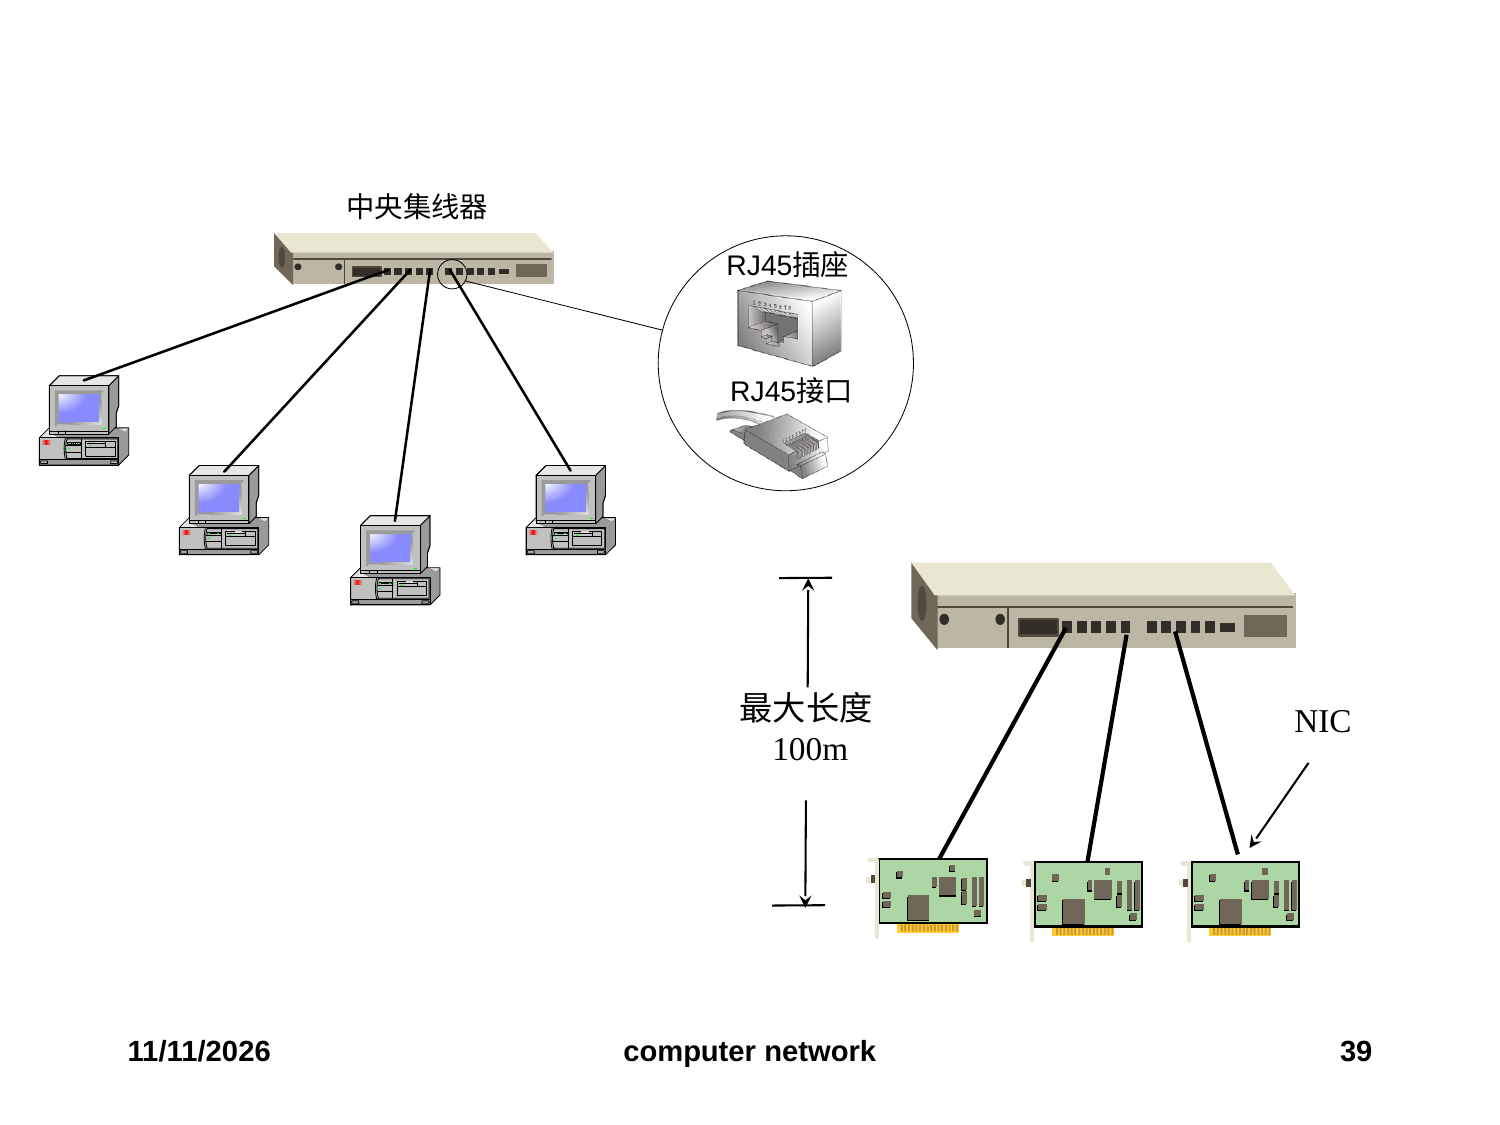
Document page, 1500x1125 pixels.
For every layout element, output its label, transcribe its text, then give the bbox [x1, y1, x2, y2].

picture [34, 184, 918, 610]
footer computer network [512, 1025, 988, 1100]
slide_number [112, 1025, 425, 1100]
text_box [724, 561, 1367, 941]
slide_number 39 [1074, 1025, 1388, 1100]
